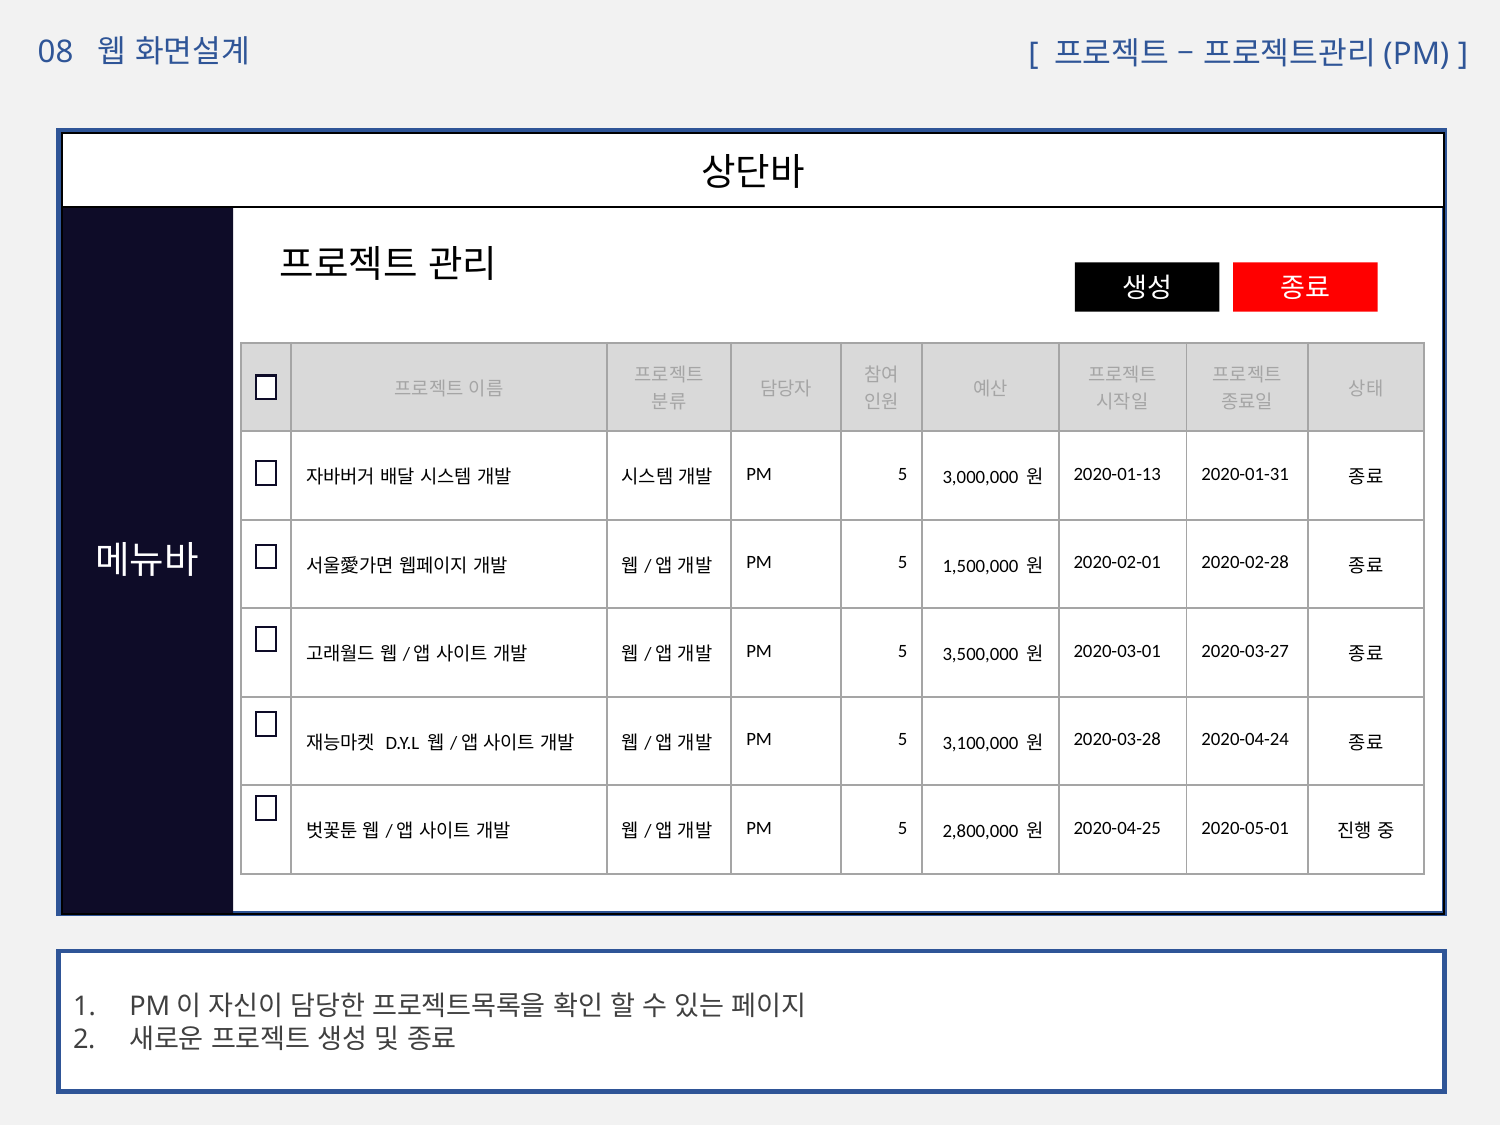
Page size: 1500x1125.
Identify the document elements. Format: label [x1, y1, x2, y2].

table_cell [842, 609, 921, 696]
table_cell [242, 432, 290, 519]
table_cell [242, 698, 290, 784]
table_cell [1187, 698, 1307, 784]
table_header [732, 344, 840, 430]
table_cell [1187, 609, 1307, 696]
table_cell [1309, 698, 1423, 784]
table_cell [608, 432, 730, 519]
table_cell [292, 698, 606, 784]
table_cell [732, 432, 840, 519]
table_cell [732, 786, 840, 873]
text_box [0, 0, 1500, 1125]
table_cell [242, 786, 290, 873]
table_cell [292, 432, 606, 519]
table_header [842, 344, 921, 430]
table_cell [242, 609, 290, 696]
table_header [242, 344, 290, 430]
table_cell [1060, 698, 1186, 784]
table_cell [842, 698, 921, 784]
table_cell [923, 609, 1058, 696]
table_cell [1060, 609, 1186, 696]
table_cell [923, 432, 1058, 519]
table_cell [1187, 521, 1307, 607]
table_cell [732, 609, 840, 696]
table_header [1187, 344, 1307, 430]
table_header [1309, 344, 1423, 430]
table_cell [1309, 786, 1423, 873]
table_cell [842, 432, 921, 519]
table_header [292, 344, 606, 430]
table_cell [842, 786, 921, 873]
table_cell [1060, 786, 1186, 873]
table_cell [292, 521, 606, 607]
table_cell [242, 521, 290, 607]
table_cell [1187, 786, 1307, 873]
table_cell [608, 521, 730, 607]
table_header [608, 344, 730, 430]
table_header [1060, 344, 1186, 430]
table_cell [292, 609, 606, 696]
table_cell [608, 786, 730, 873]
table_cell [1187, 432, 1307, 519]
table_cell [732, 521, 840, 607]
table_cell [732, 698, 840, 784]
table_cell [1060, 521, 1186, 607]
table_cell [923, 786, 1058, 873]
table_cell [923, 521, 1058, 607]
table_cell [608, 698, 730, 784]
table_header [923, 344, 1058, 430]
table_cell [1309, 609, 1423, 696]
table_cell [1060, 432, 1186, 519]
table_cell [1309, 521, 1423, 607]
table_cell [923, 698, 1058, 784]
table_cell [608, 609, 730, 696]
table_cell [292, 786, 606, 873]
table_cell [1309, 432, 1423, 519]
table_cell [842, 521, 921, 607]
